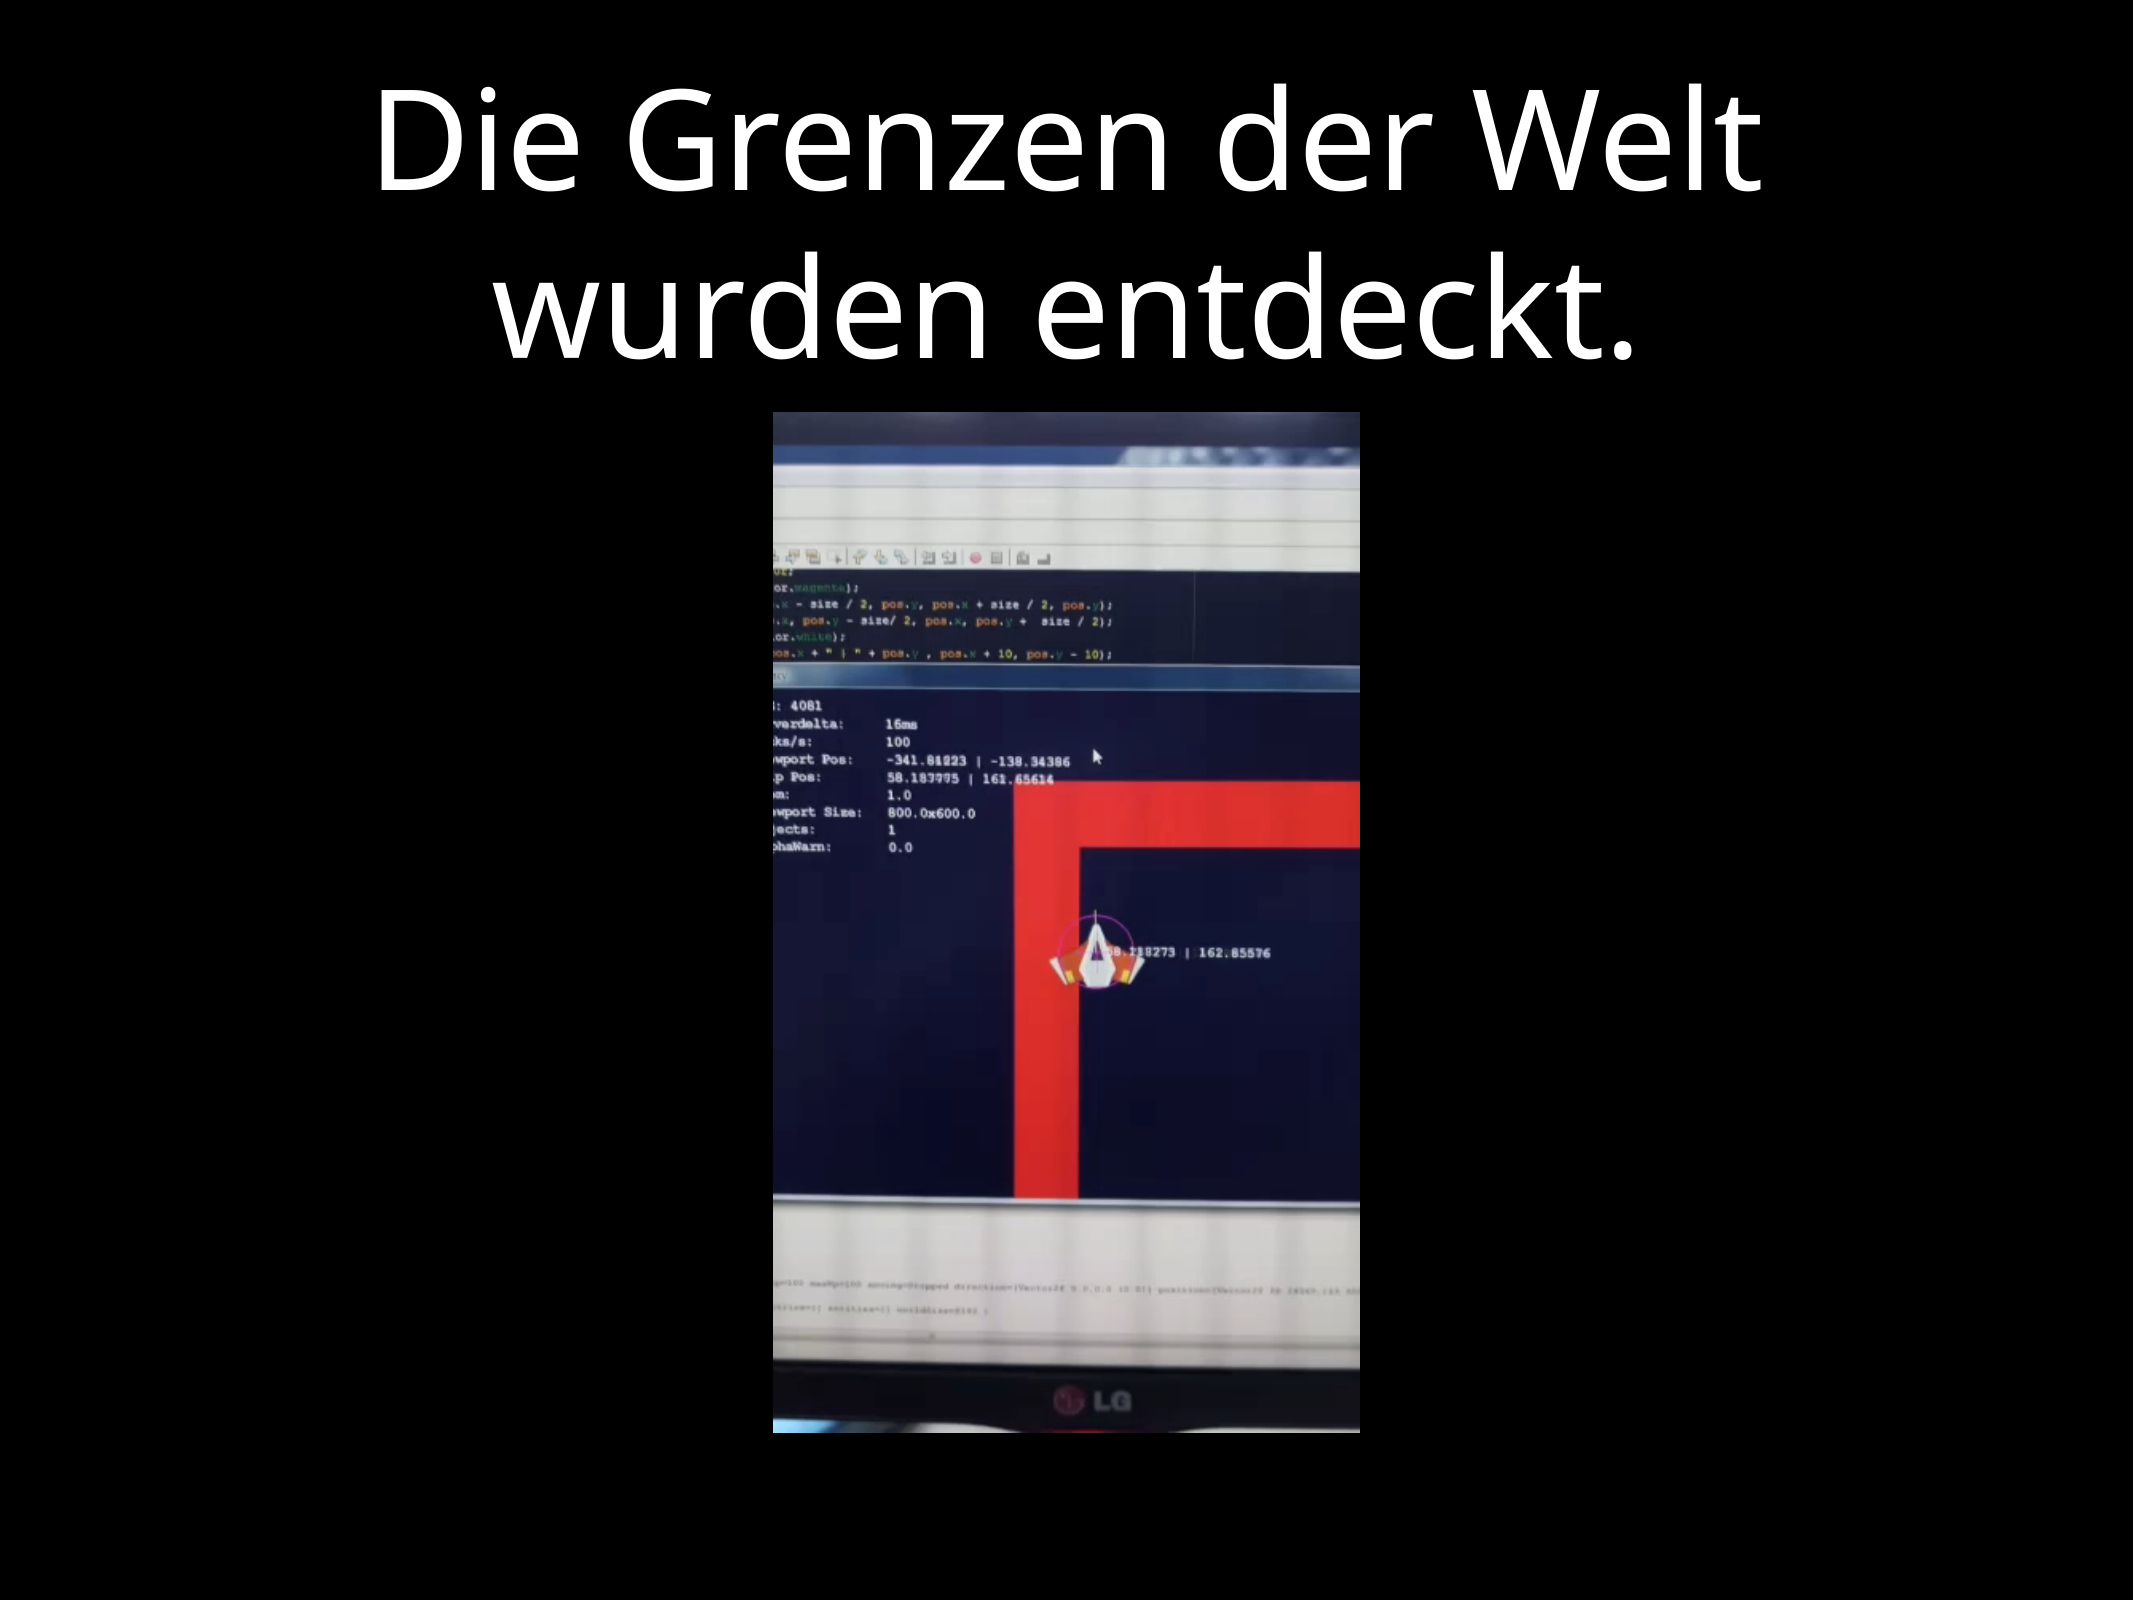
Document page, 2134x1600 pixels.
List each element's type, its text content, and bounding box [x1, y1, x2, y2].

title Die Grenzen der Welt wurden entdeckt. [155, 41, 1978, 397]
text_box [772, 411, 1361, 1435]
